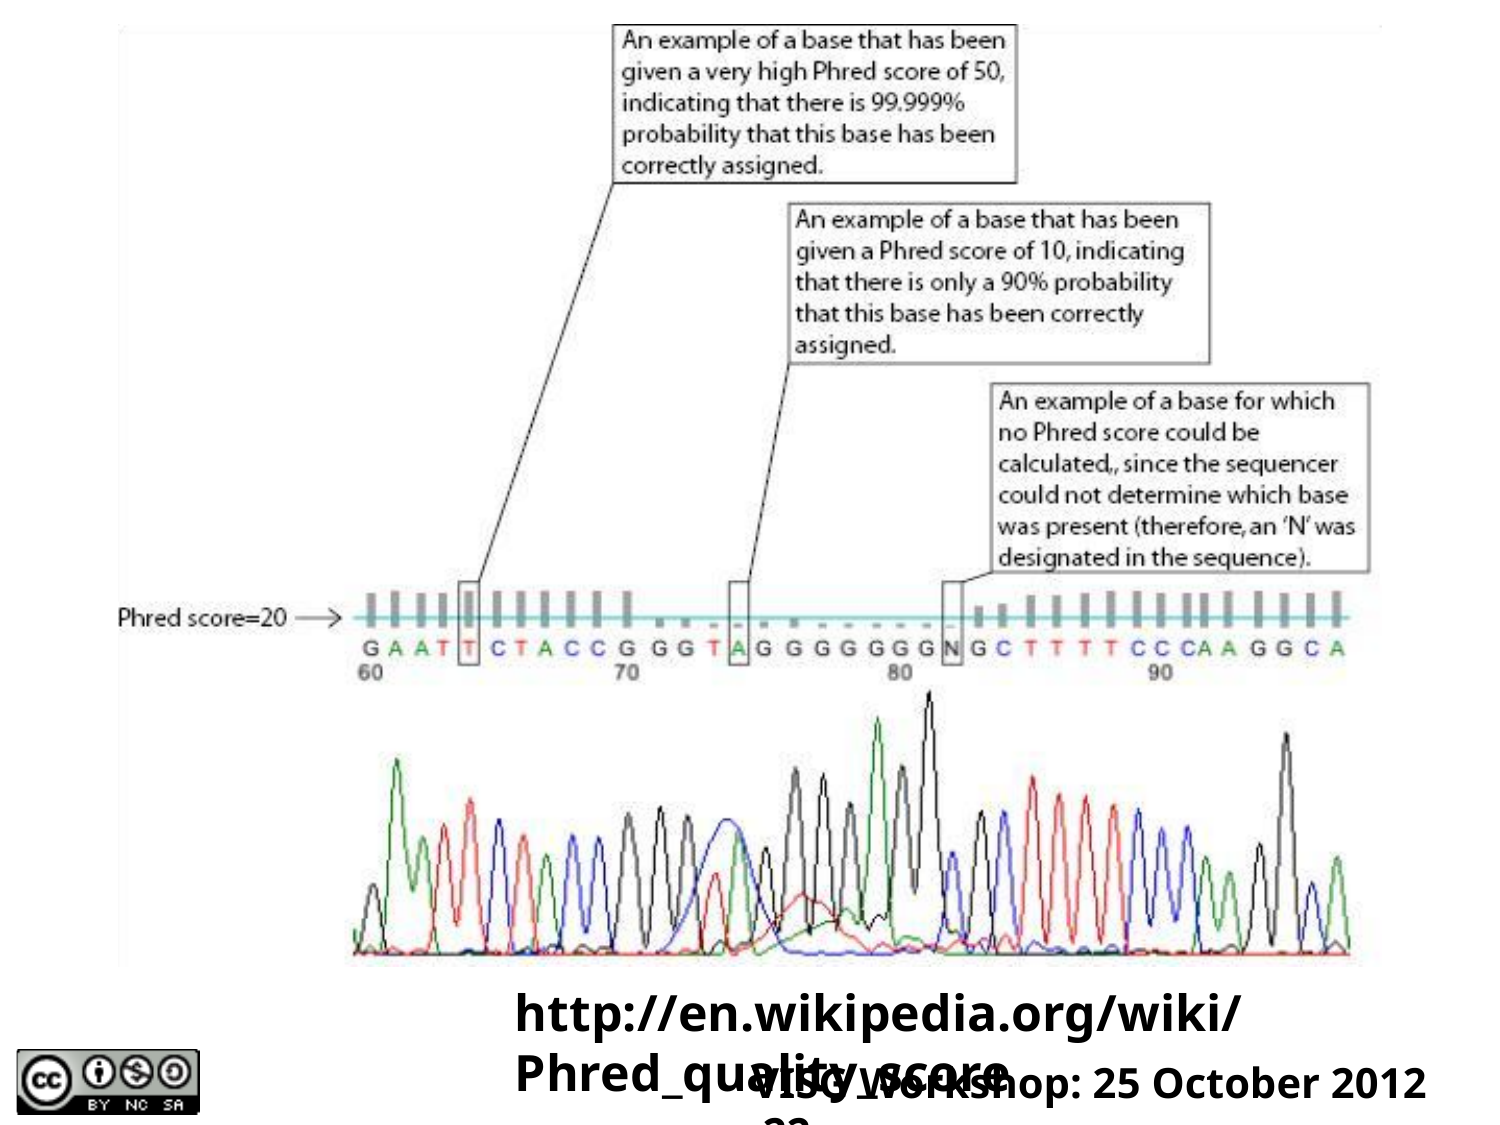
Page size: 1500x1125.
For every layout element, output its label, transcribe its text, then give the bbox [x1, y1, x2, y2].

picture [118, 24, 1382, 967]
text_box http://en.wikipedia.org/wiki/Phred_quality_score [499, 974, 1488, 1109]
picture [16, 1049, 200, 1115]
